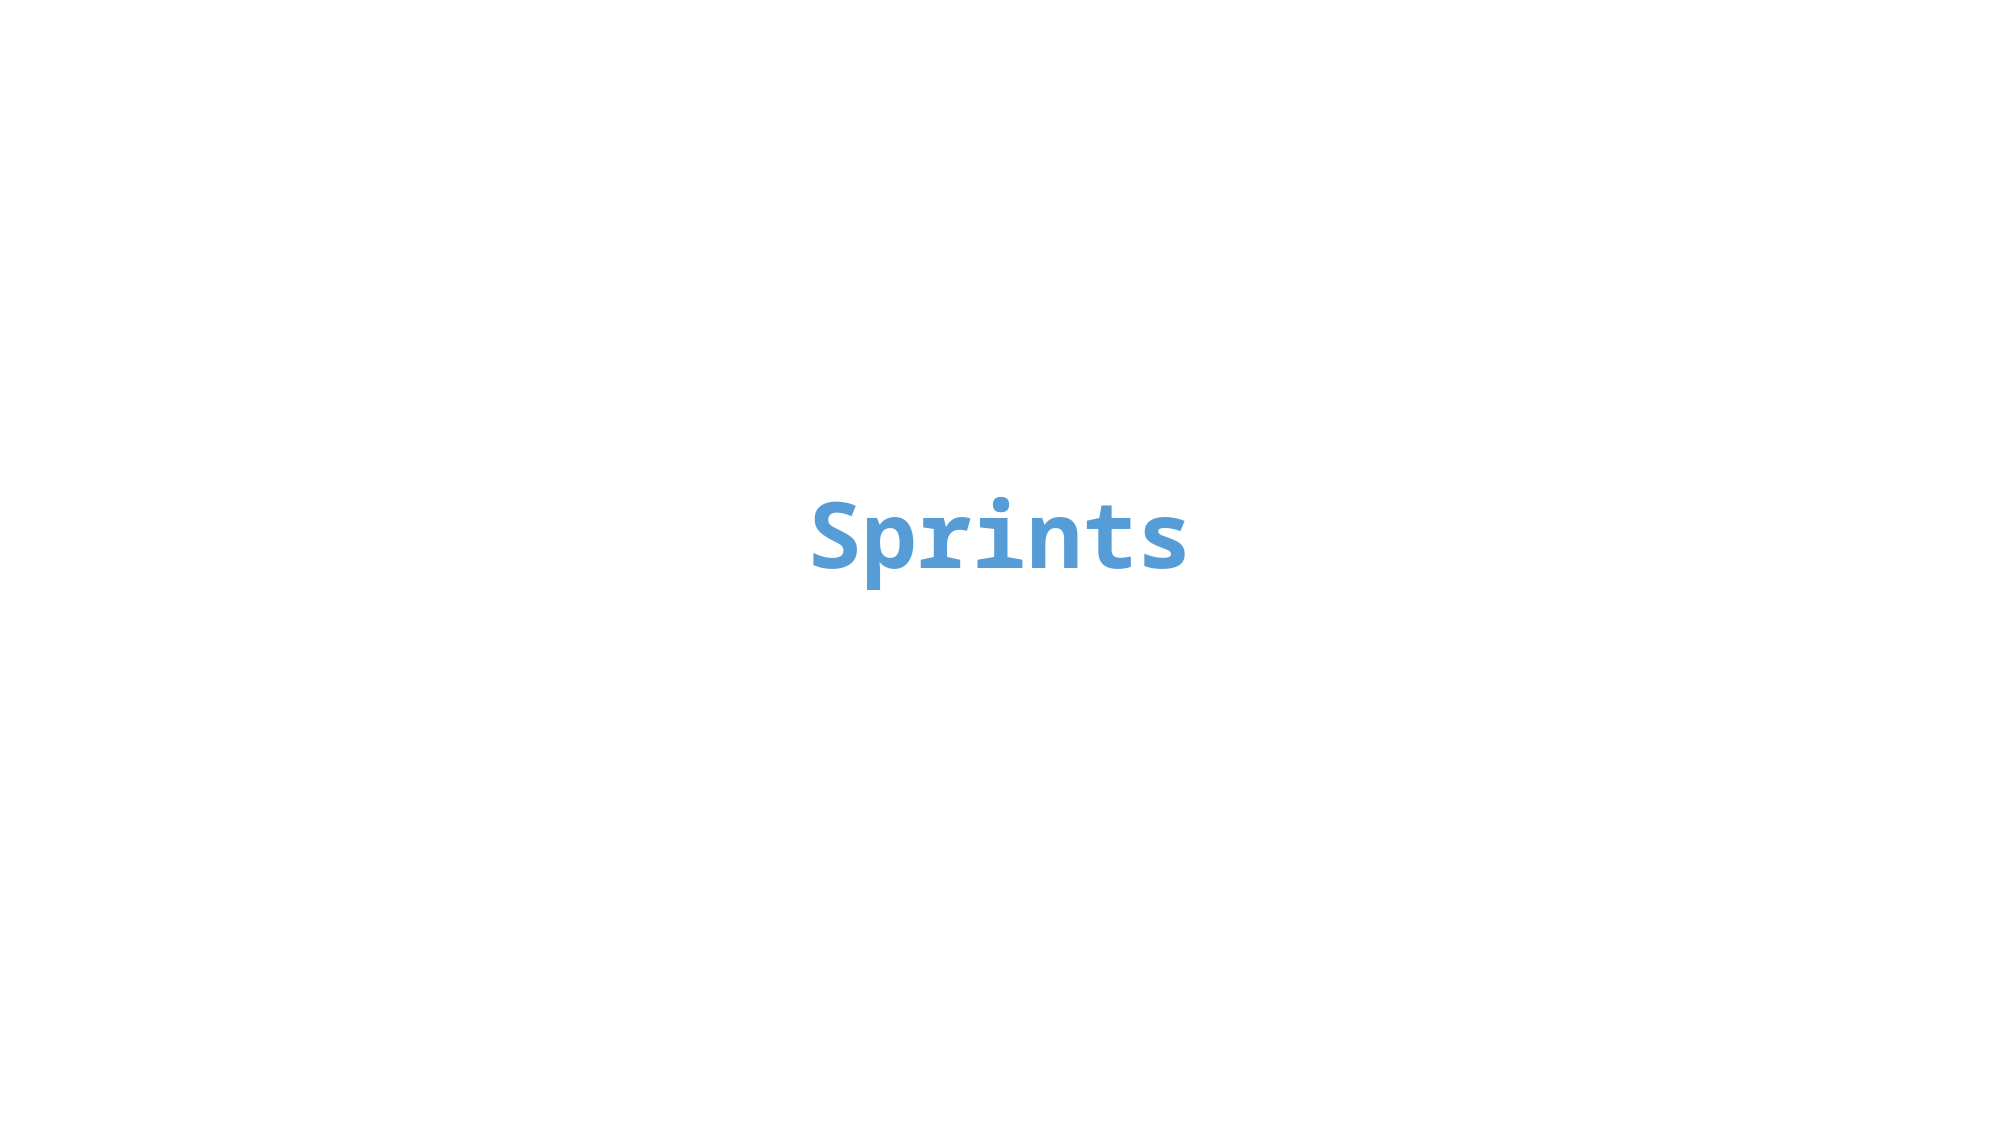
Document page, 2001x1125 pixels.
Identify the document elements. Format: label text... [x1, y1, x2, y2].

title Sprints [137, 430, 1863, 648]
